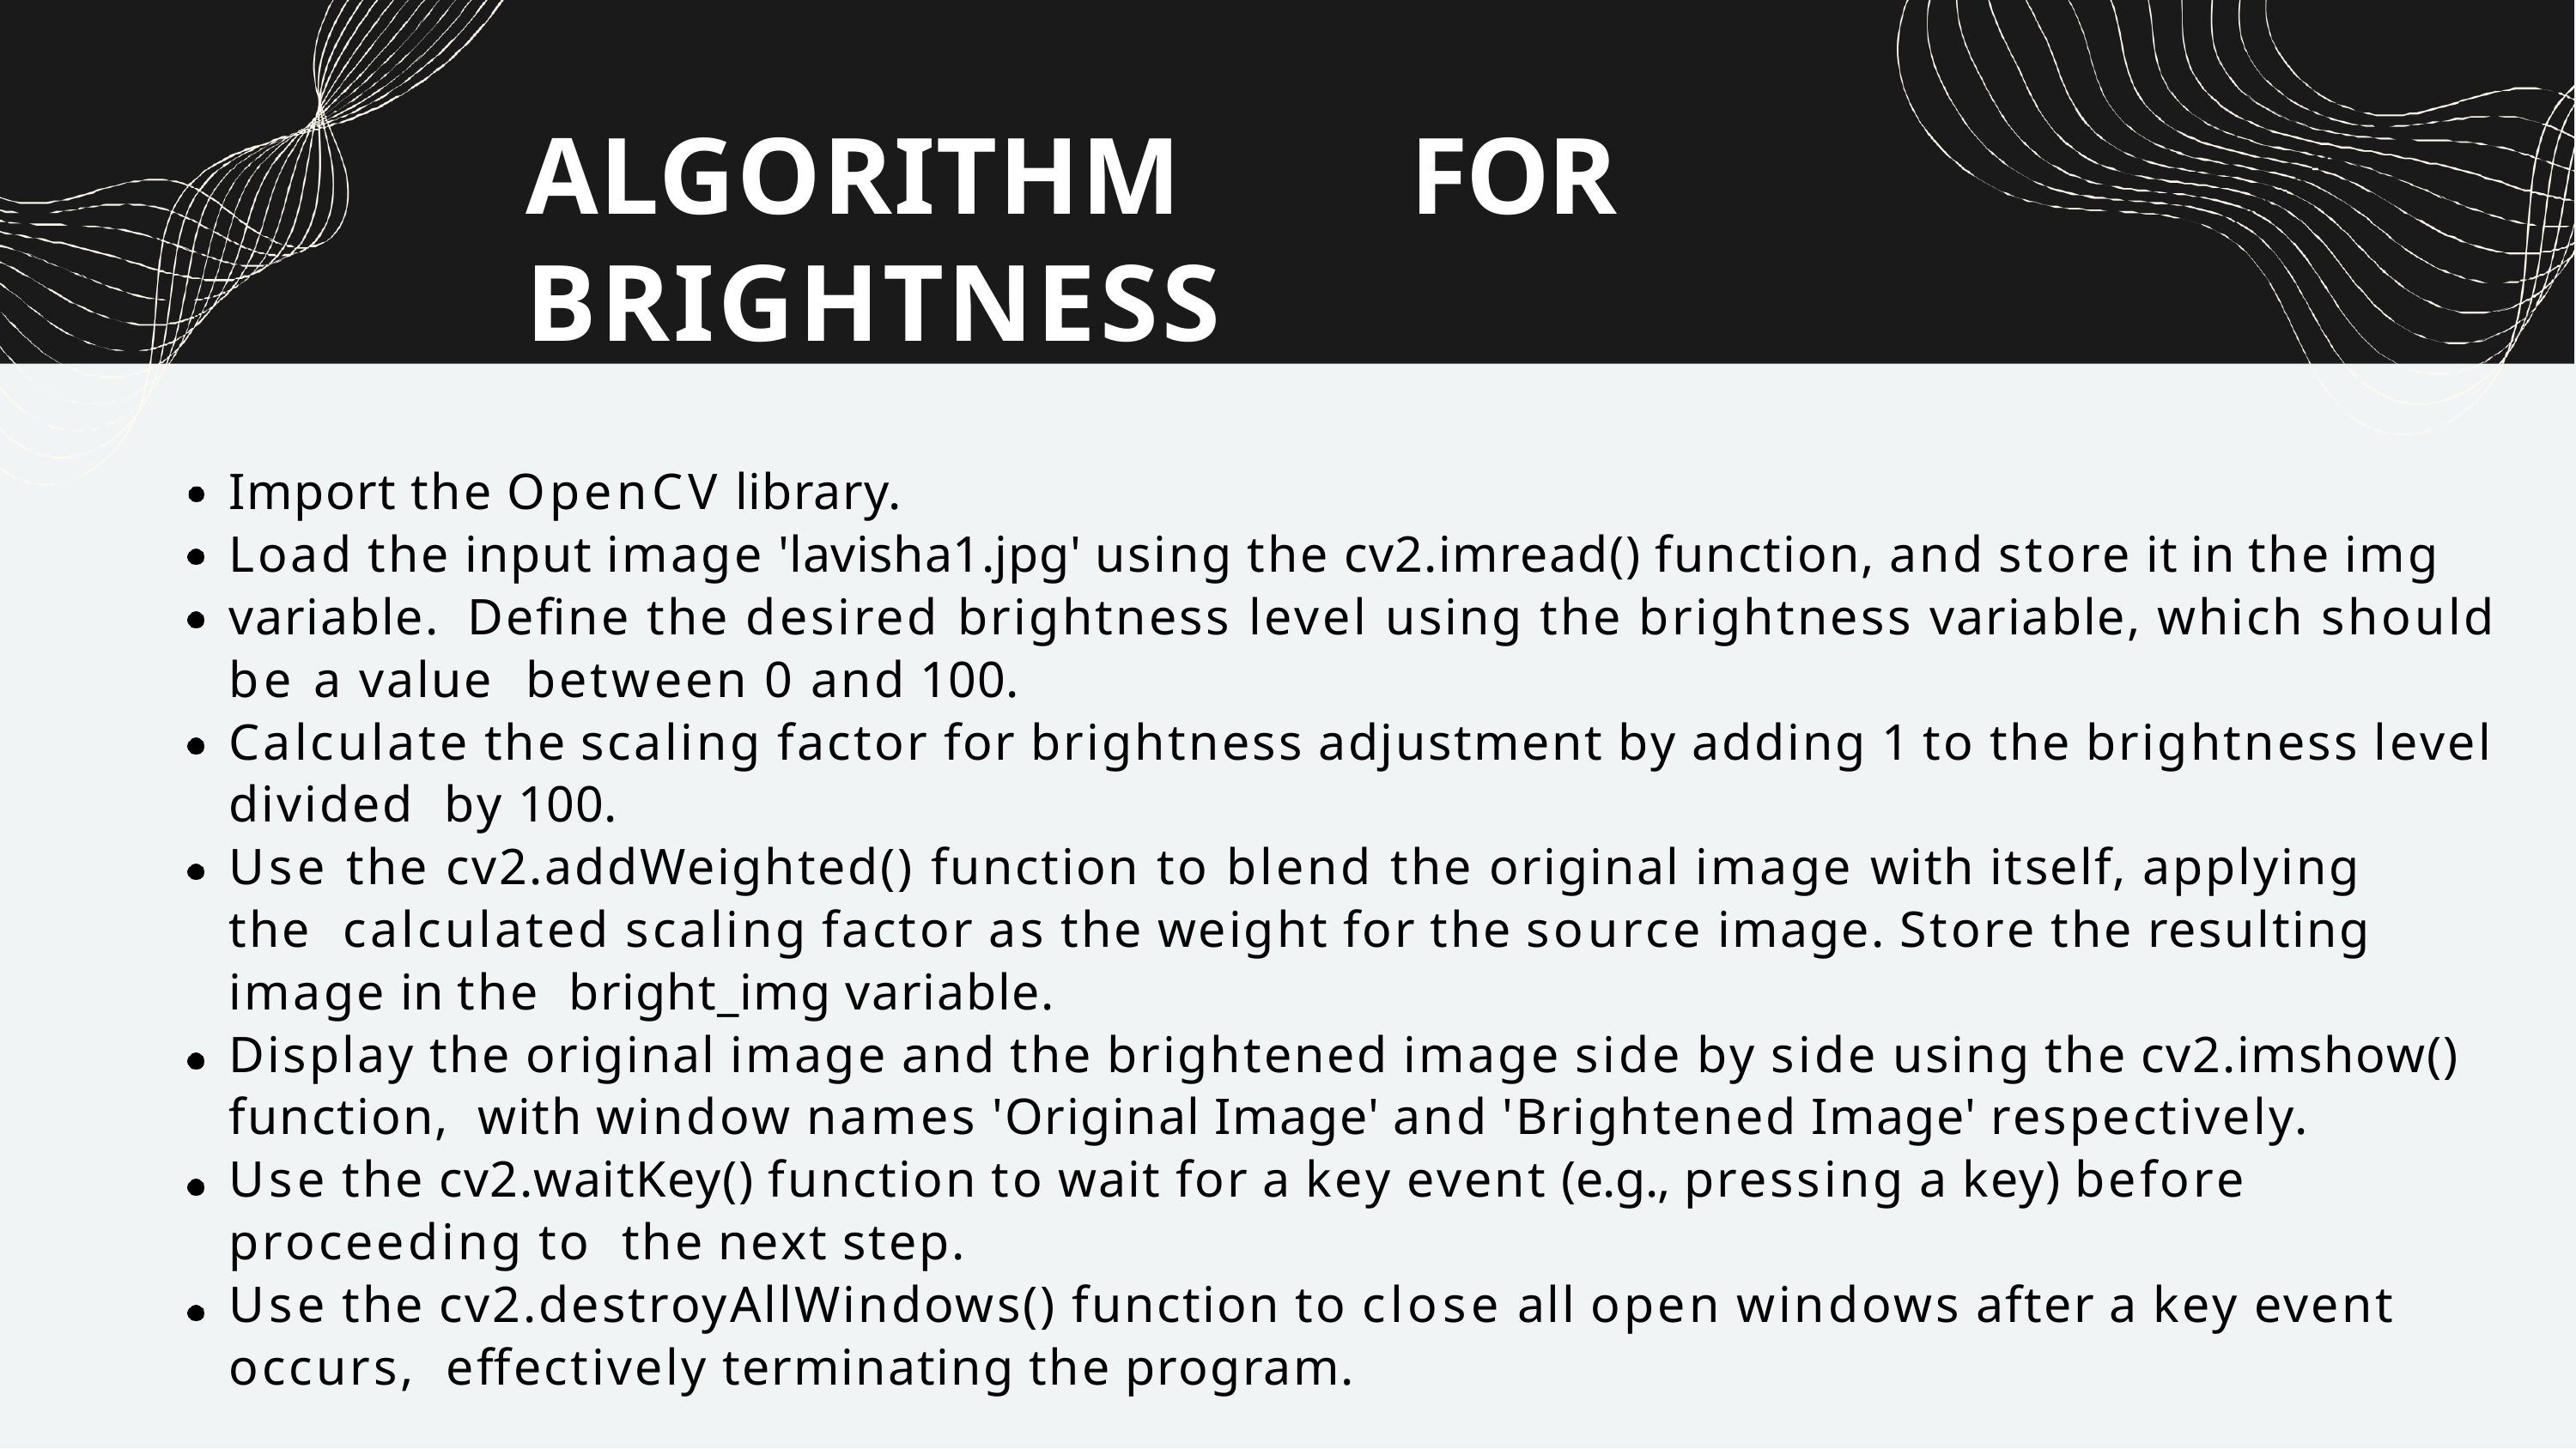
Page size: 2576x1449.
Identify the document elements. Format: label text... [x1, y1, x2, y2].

picture [187, 737, 204, 755]
text_box Import the OpenCV library. Load the input image 'lavisha1.jpg' using the cv2.imread() function, and store it in the img variable. Define the desired brightness level using the brightness variable, which should be a value between 0 and 100. Calculate the scaling factor for brightness adjustment by adding 1 to the brightness level divided by 100. Use the cv2.addWeighted() function to blend the original image with itself, applying the calculated scaling factor as the weight for the source image. Store the resulting image in the bright_img variable. Display the original image and the brightened image side by side using the cv2.imshow() function, with window names 'Original Image' and 'Brightened Image' respectively. Use the cv2.waitKey() function to wait for a key event (e.g., pressing a key) before proceeding to the next step. Use the cv2.destroyAllWindows() function to close all open windows after a key event occurs, effectively terminating the program. [227, 454, 2560, 1395]
title ALGORITHM FOR BRIGHTNESS [524, 106, 1892, 363]
picture [187, 1052, 204, 1070]
picture [187, 1305, 204, 1322]
picture [187, 611, 204, 628]
picture [187, 1179, 204, 1196]
picture [0, 0, 504, 502]
picture [187, 548, 204, 566]
picture [187, 864, 204, 881]
picture [1896, 0, 2576, 435]
